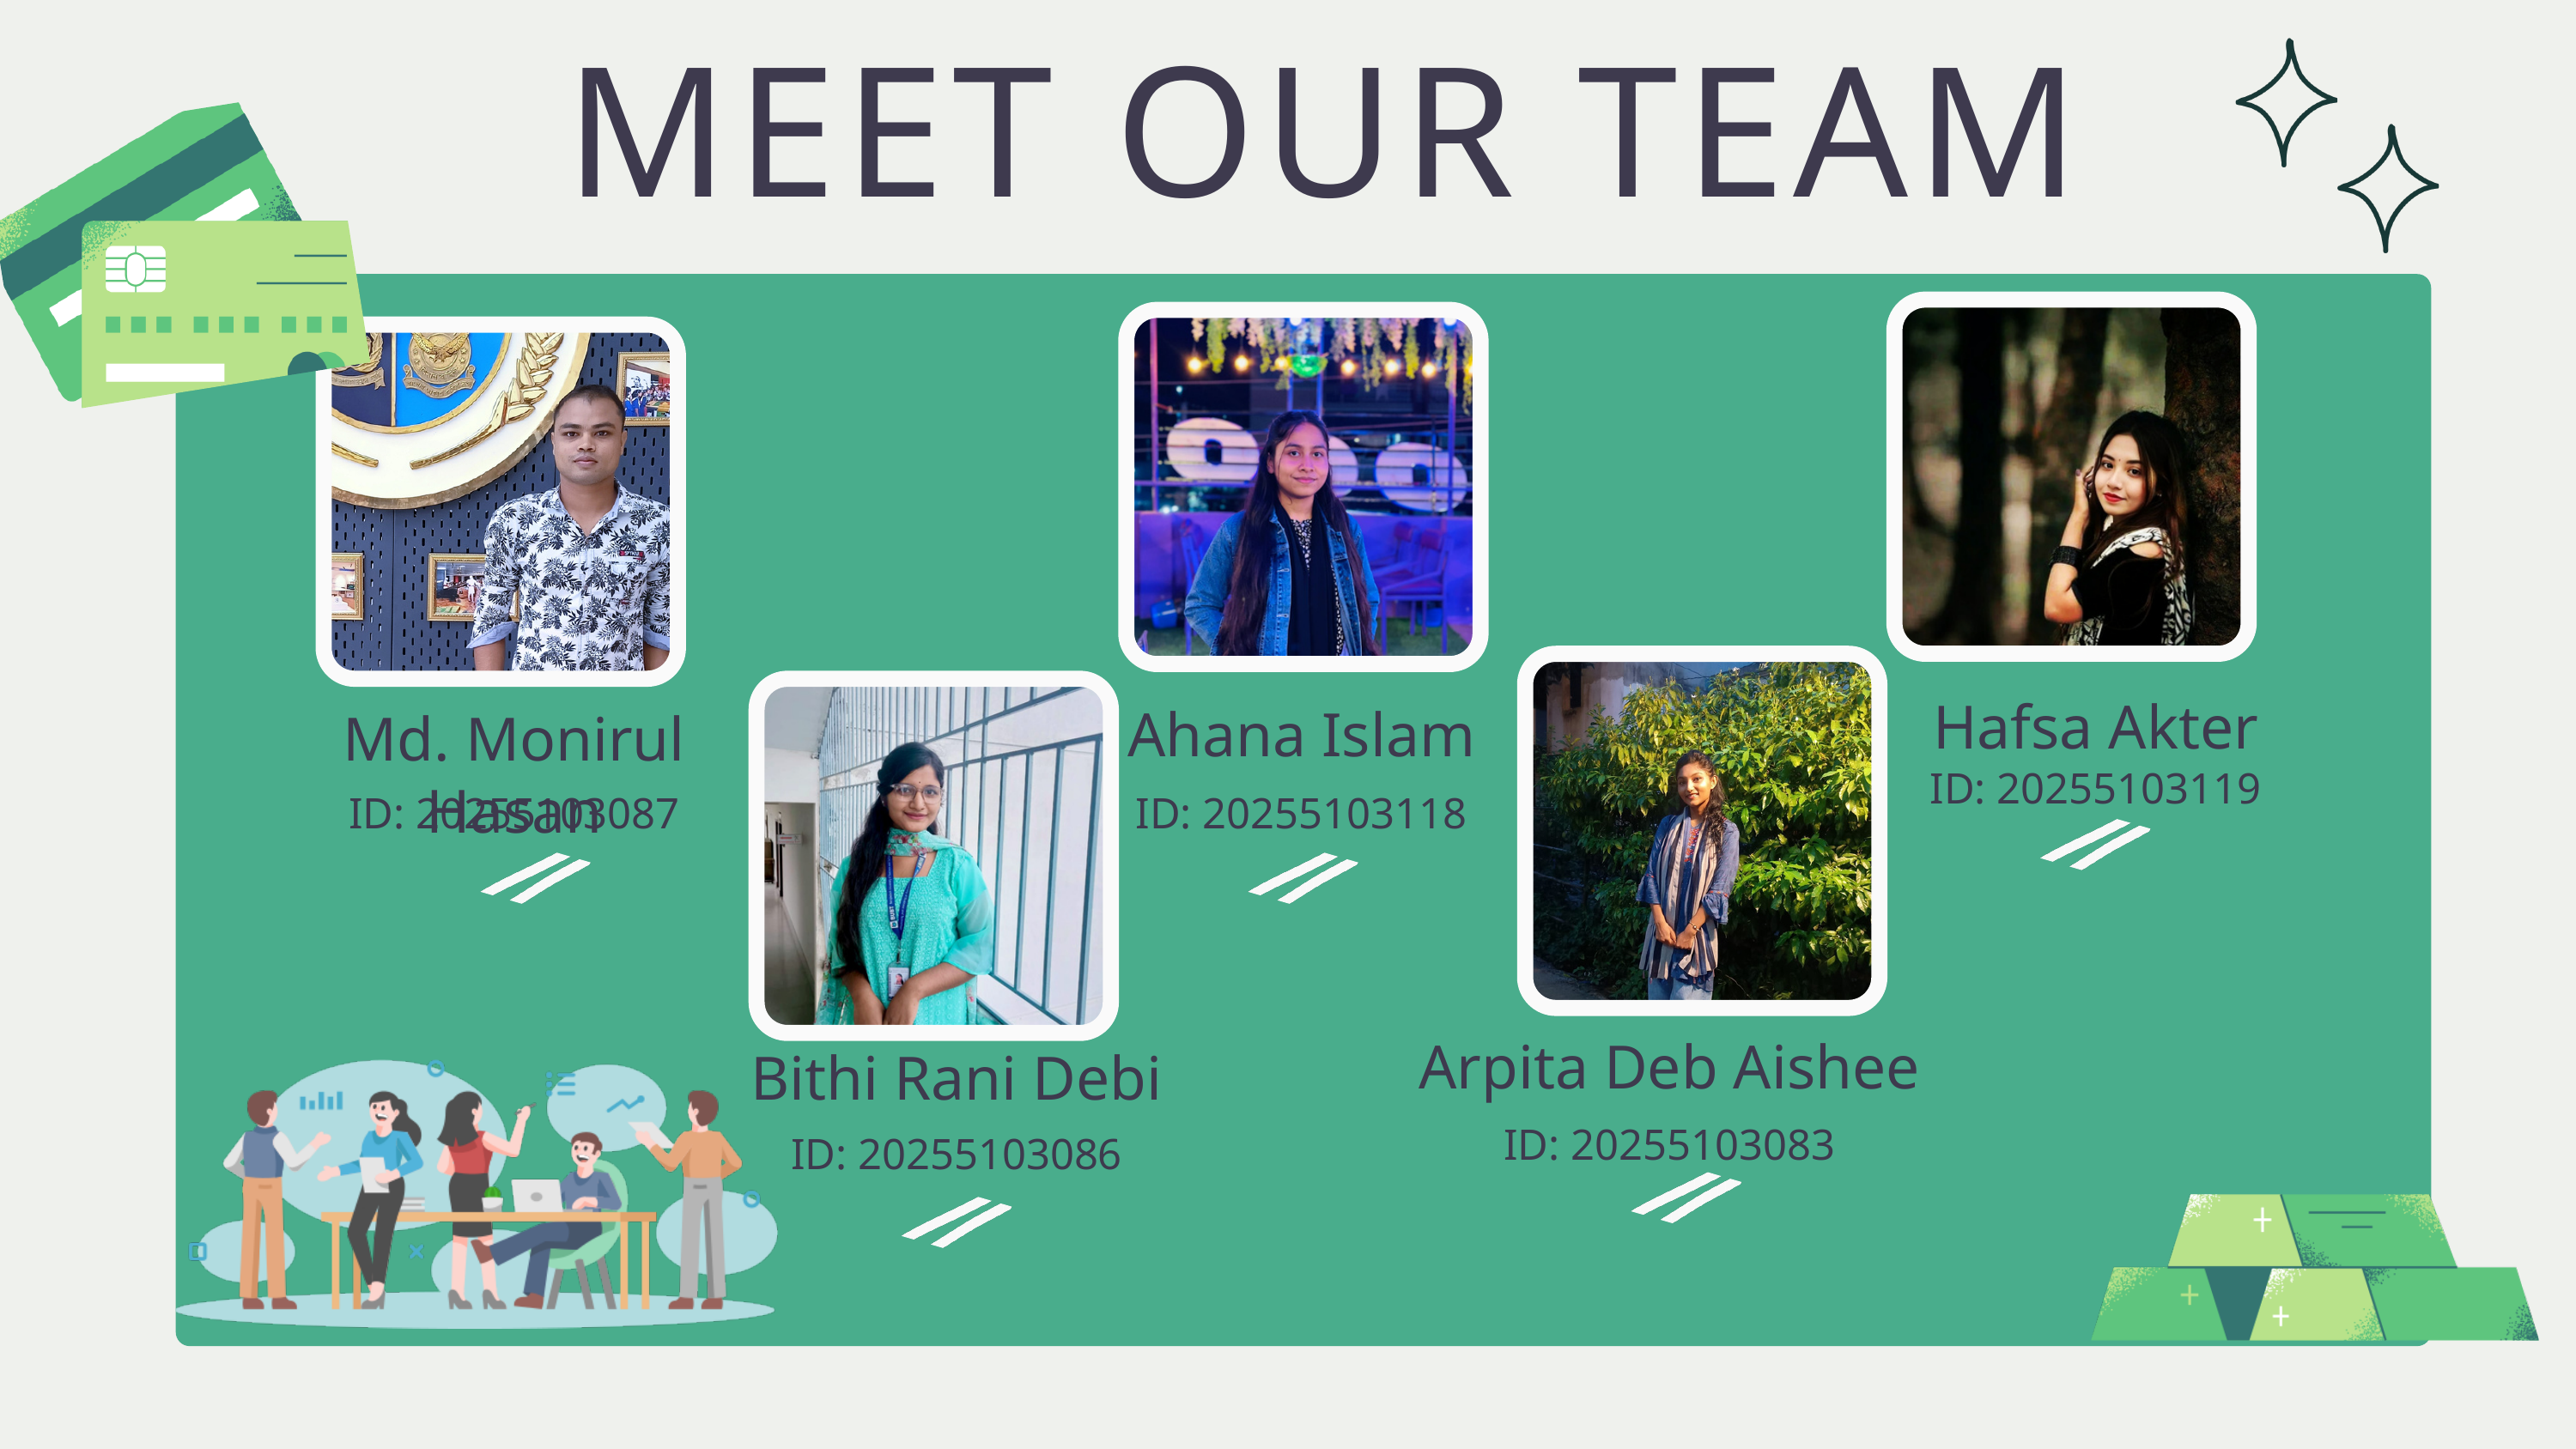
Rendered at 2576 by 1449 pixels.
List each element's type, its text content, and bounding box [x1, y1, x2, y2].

text_box [2438, 1194, 2539, 1341]
text_box [0, 90, 356, 418]
text_box MEET OUR TEAM [310, 33, 2338, 233]
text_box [323, 324, 678, 679]
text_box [1524, 653, 1880, 1009]
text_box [1893, 299, 2250, 654]
text_box [2337, 124, 2439, 253]
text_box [1126, 309, 1481, 664]
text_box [175, 273, 2432, 1347]
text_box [756, 678, 1111, 1034]
text_box [2235, 38, 2338, 167]
